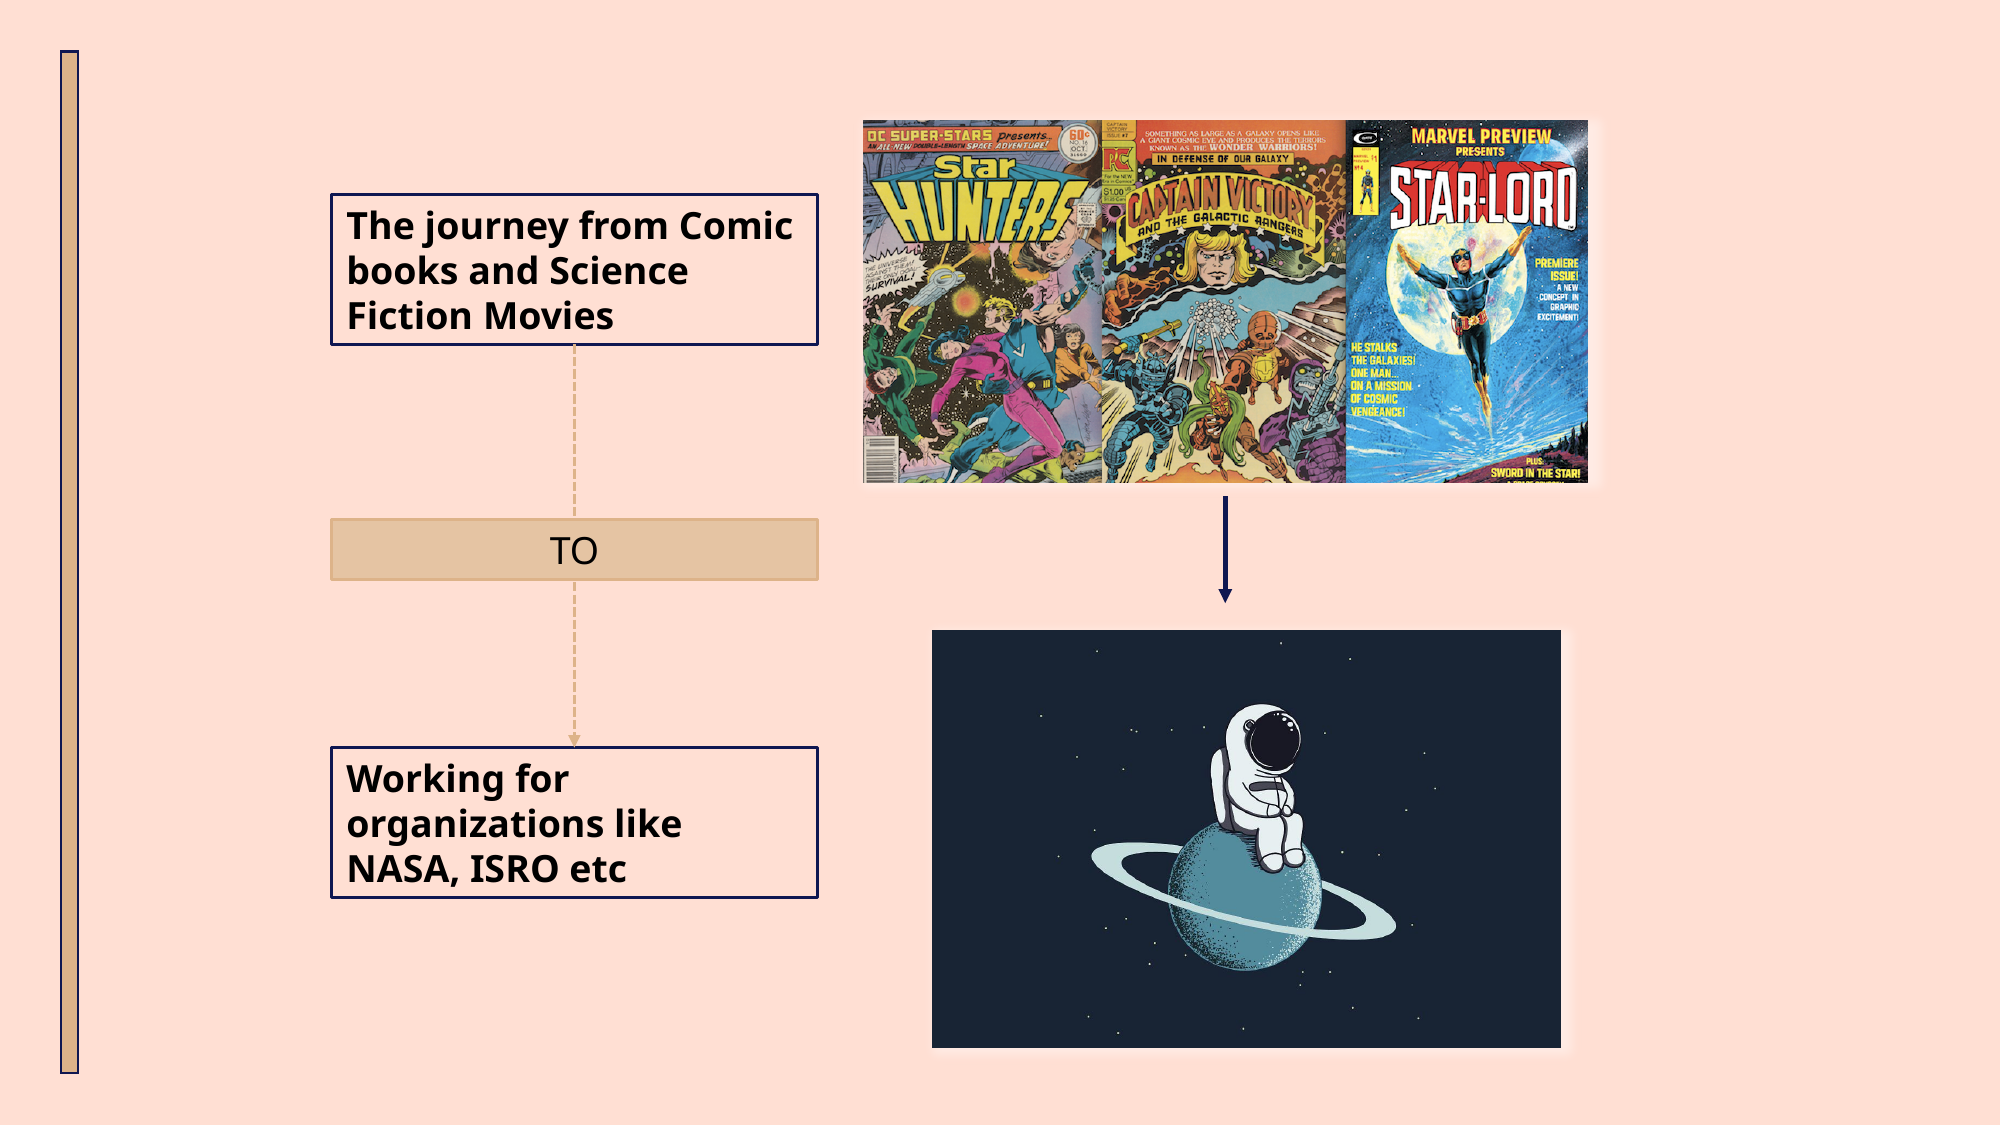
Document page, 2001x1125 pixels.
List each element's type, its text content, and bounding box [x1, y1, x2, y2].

text_box The journey from Comic books and Science Fiction Movies [331, 194, 818, 345]
text_box TO [331, 519, 574, 580]
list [862, 120, 1588, 483]
text_box [60, 50, 79, 1074]
text_box TO [575, 519, 818, 580]
text_box Working for organizations like NASA, ISRO etc [331, 747, 818, 898]
picture [932, 630, 1561, 1048]
